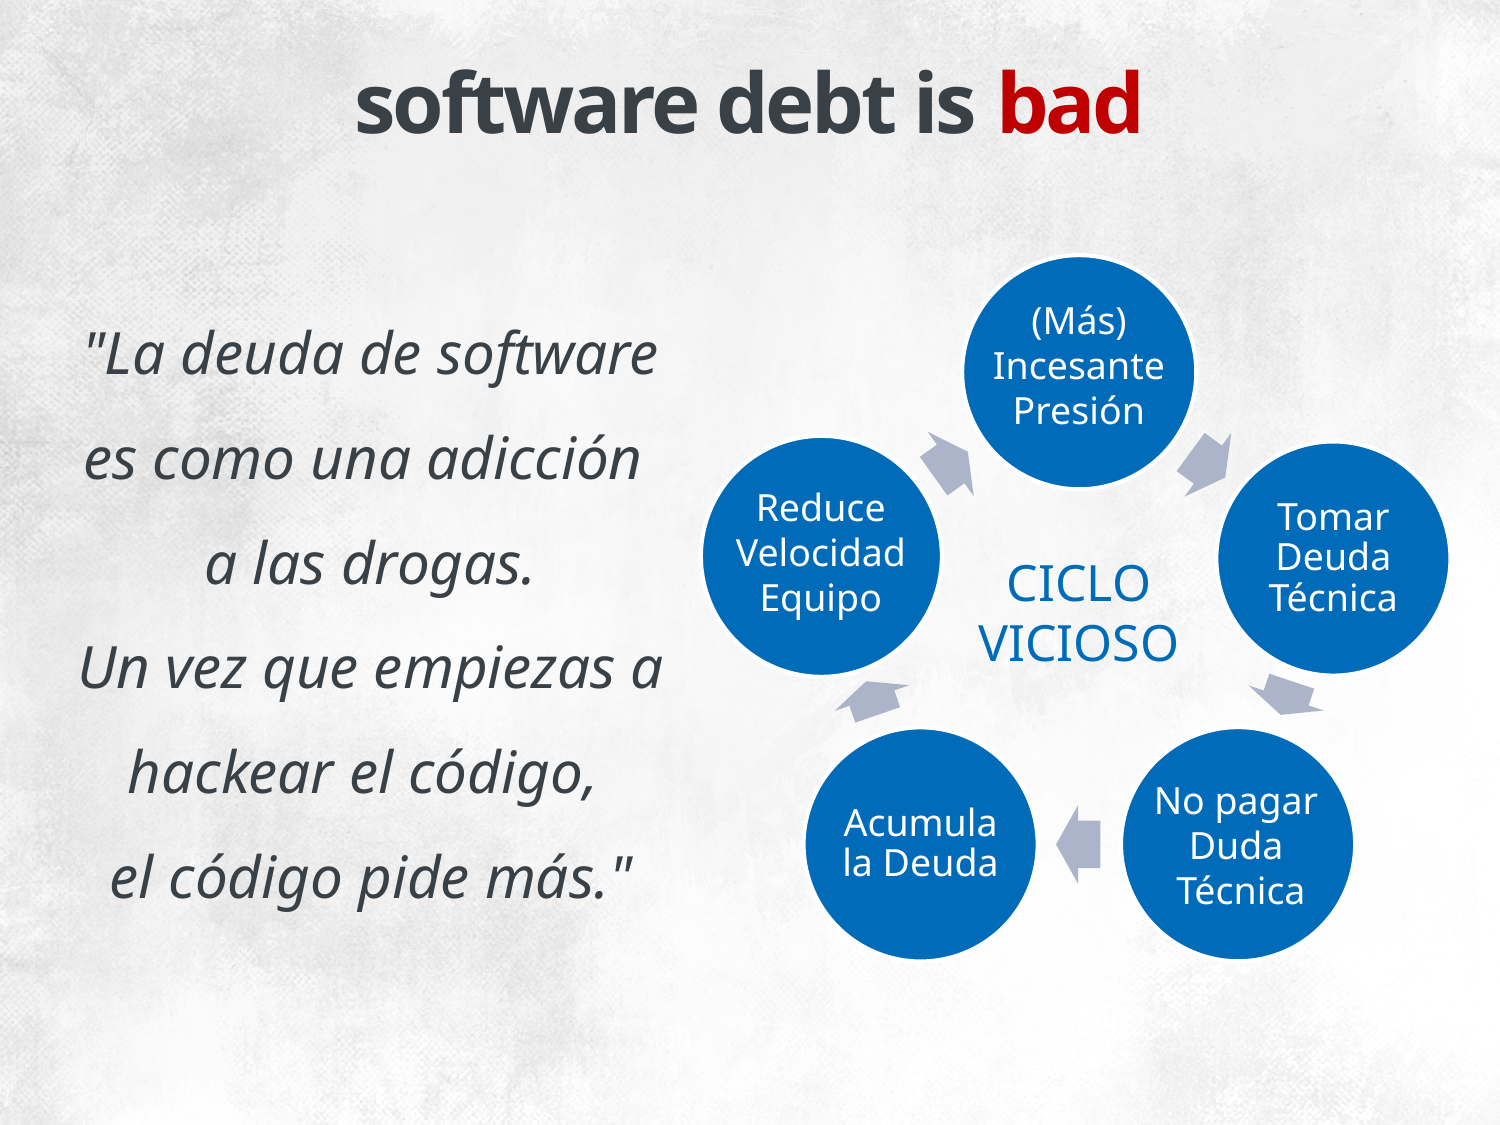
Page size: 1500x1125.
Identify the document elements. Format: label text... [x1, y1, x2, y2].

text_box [673, 227, 1478, 1030]
text_box "La deuda de software es como una adicción a las drogas. Un vez que empiezas a hackear el código, el código pide más." [42, 273, 668, 918]
title software debt is bad [75, 50, 1425, 151]
picture [0, 0, 1500, 1125]
